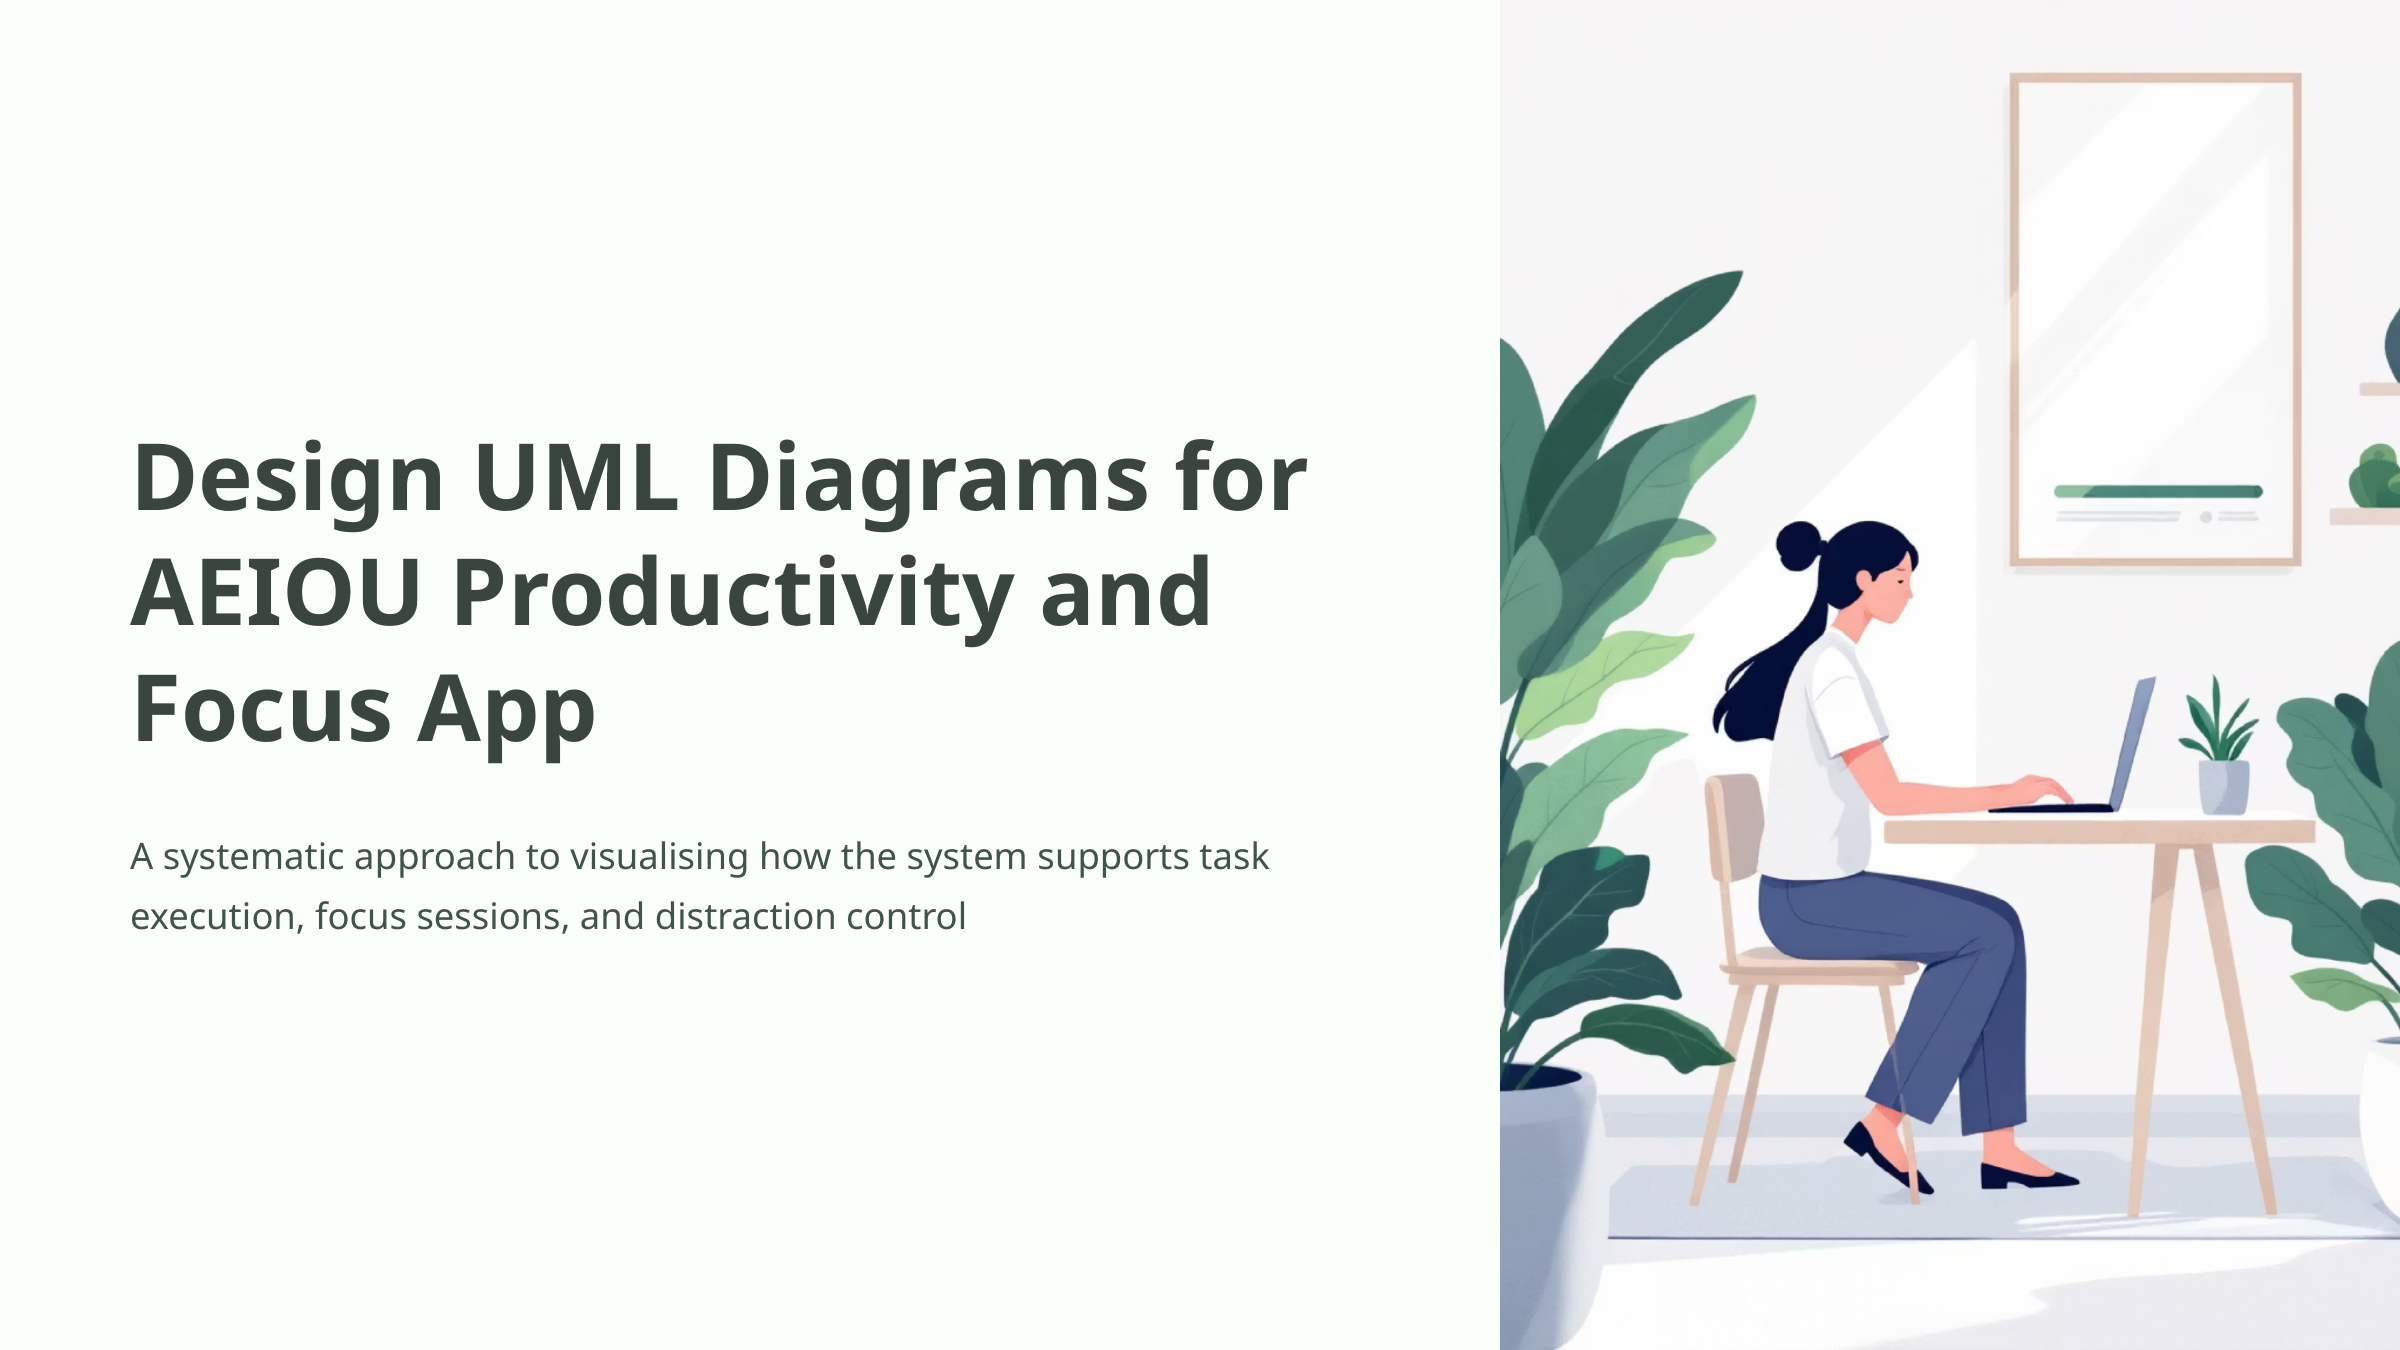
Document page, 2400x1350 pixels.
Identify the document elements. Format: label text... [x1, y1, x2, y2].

text_box A systematic approach to visualising how the system supports task execution, focus sessions, and distraction control [130, 817, 1370, 937]
text_box Design UML Diagrams for AEIOU Productivity and Focus App [130, 413, 1370, 762]
picture [1499, 0, 2400, 1350]
